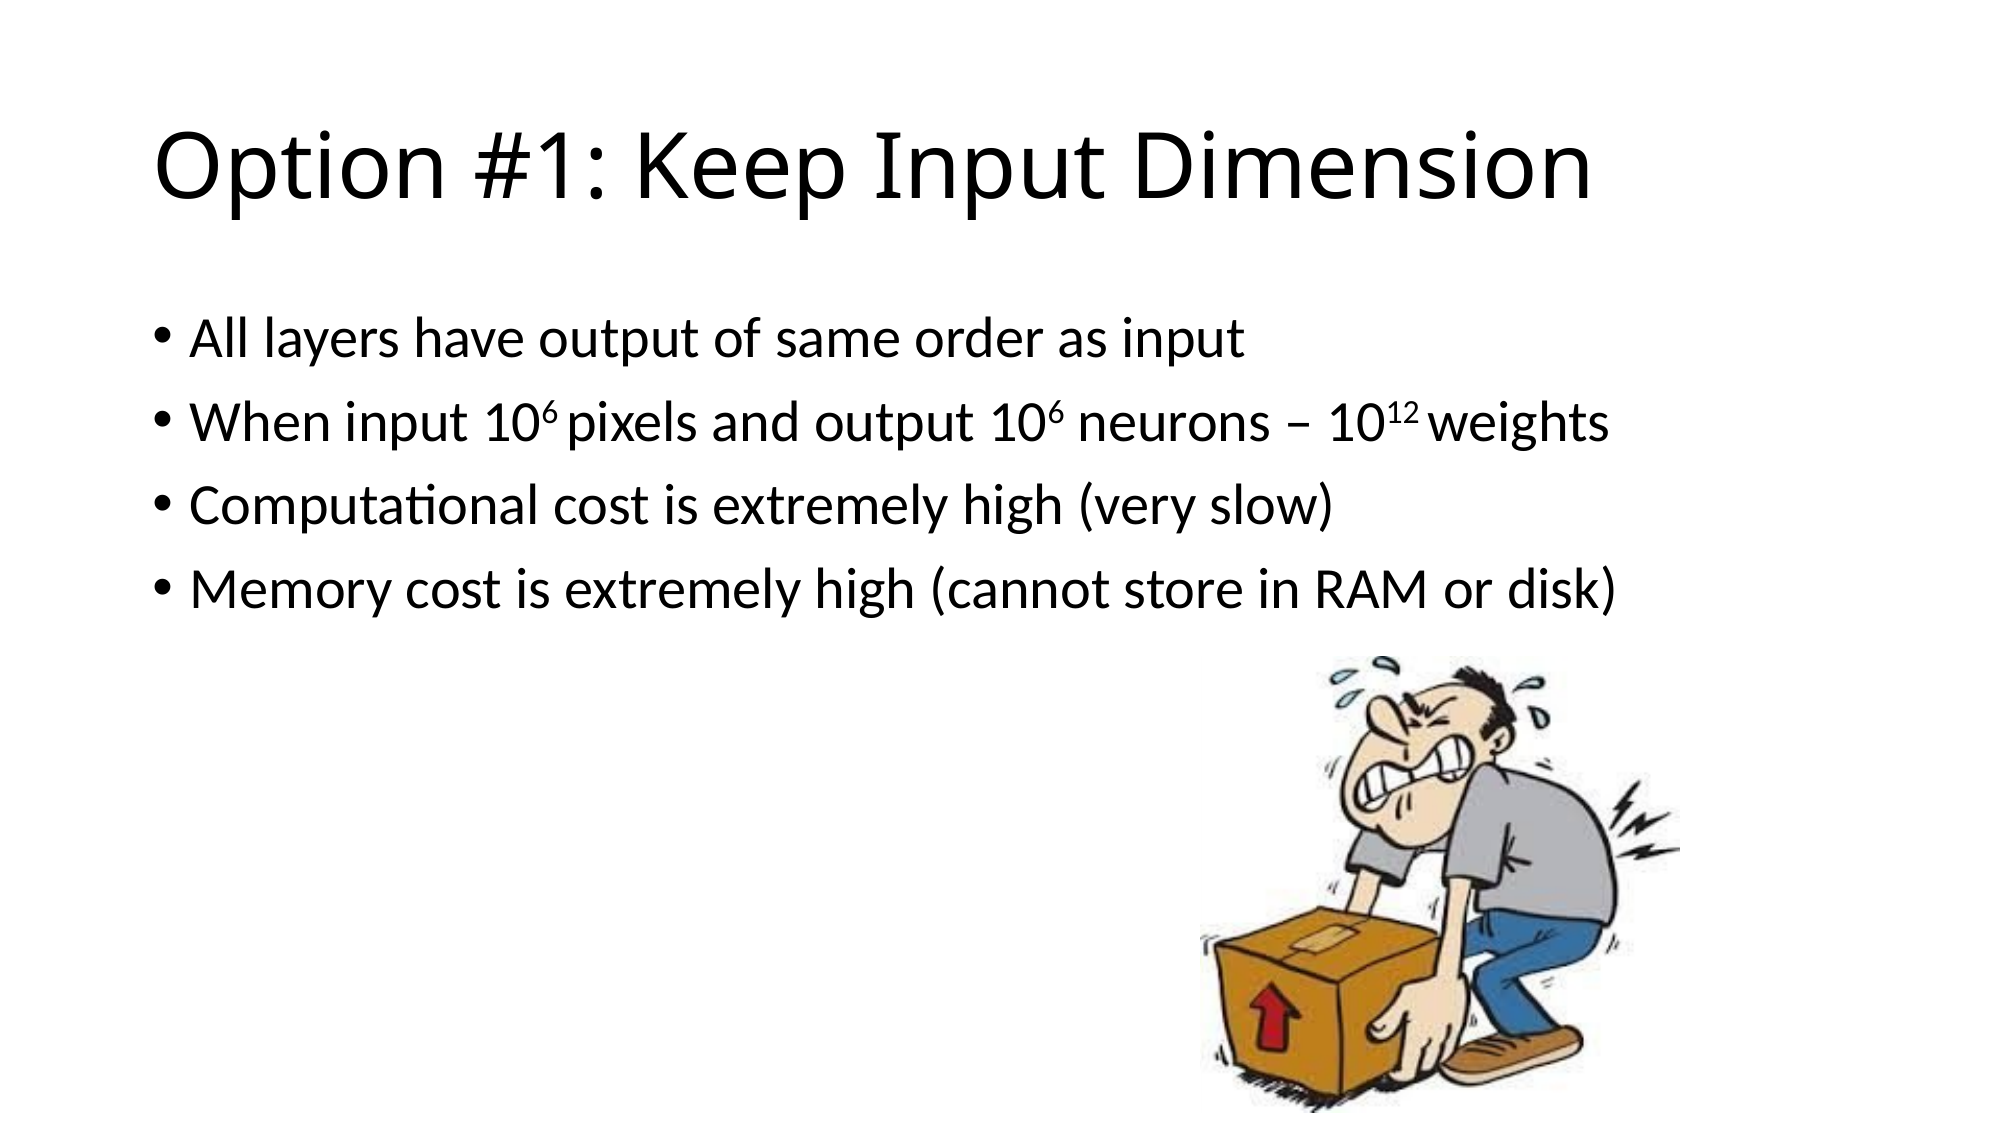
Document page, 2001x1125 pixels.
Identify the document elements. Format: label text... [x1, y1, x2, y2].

picture [1200, 656, 1680, 1113]
title Option #1: Keep Input Dimension [137, 59, 1863, 278]
list All layers have output of same order as input When input 106 pixels and output 106 neurons – 1012 weights Computational cost is extremely high (very slow) Memory cost is extremely high (cannot store in RAM or disk) [137, 299, 1863, 1014]
